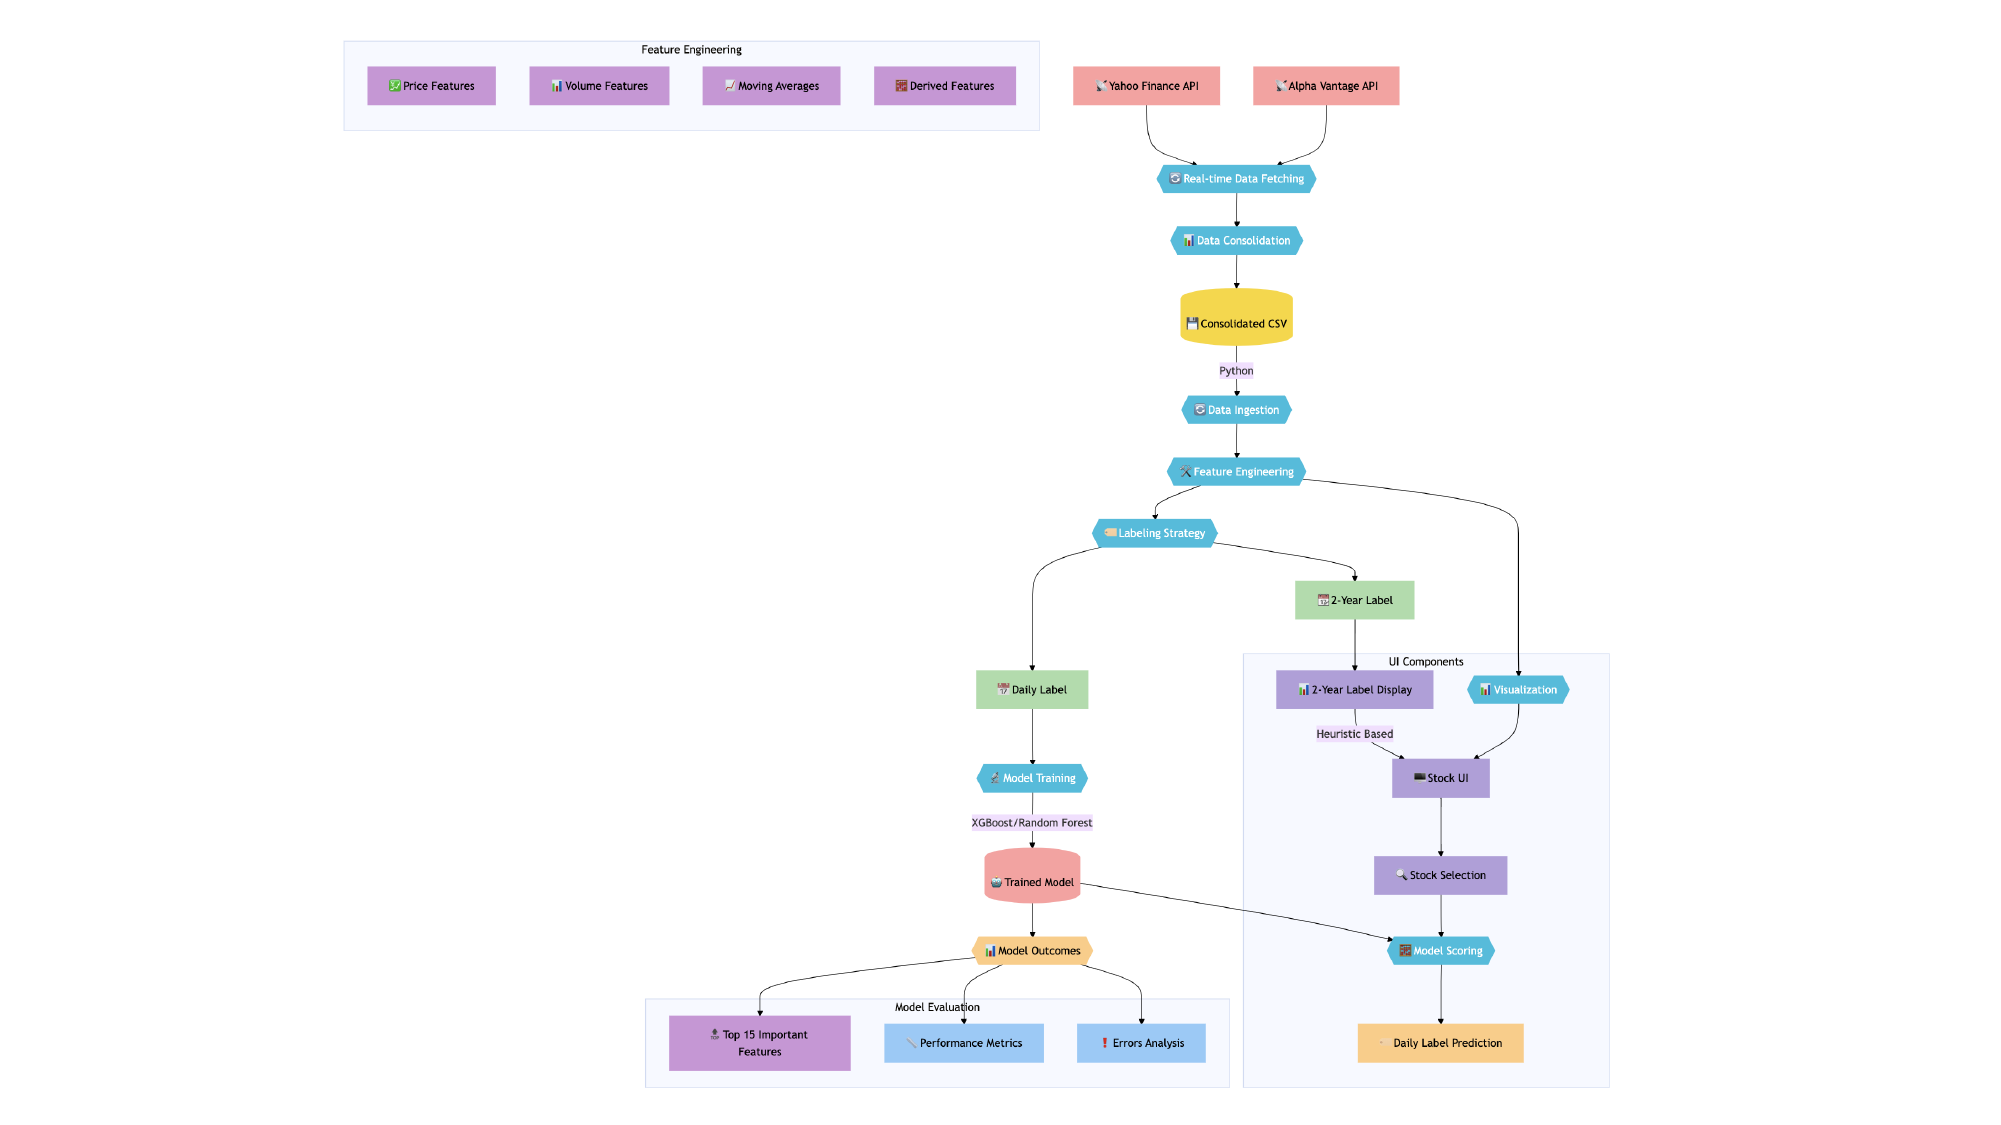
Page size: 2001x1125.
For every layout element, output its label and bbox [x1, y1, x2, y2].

list [226, 30, 1774, 1095]
